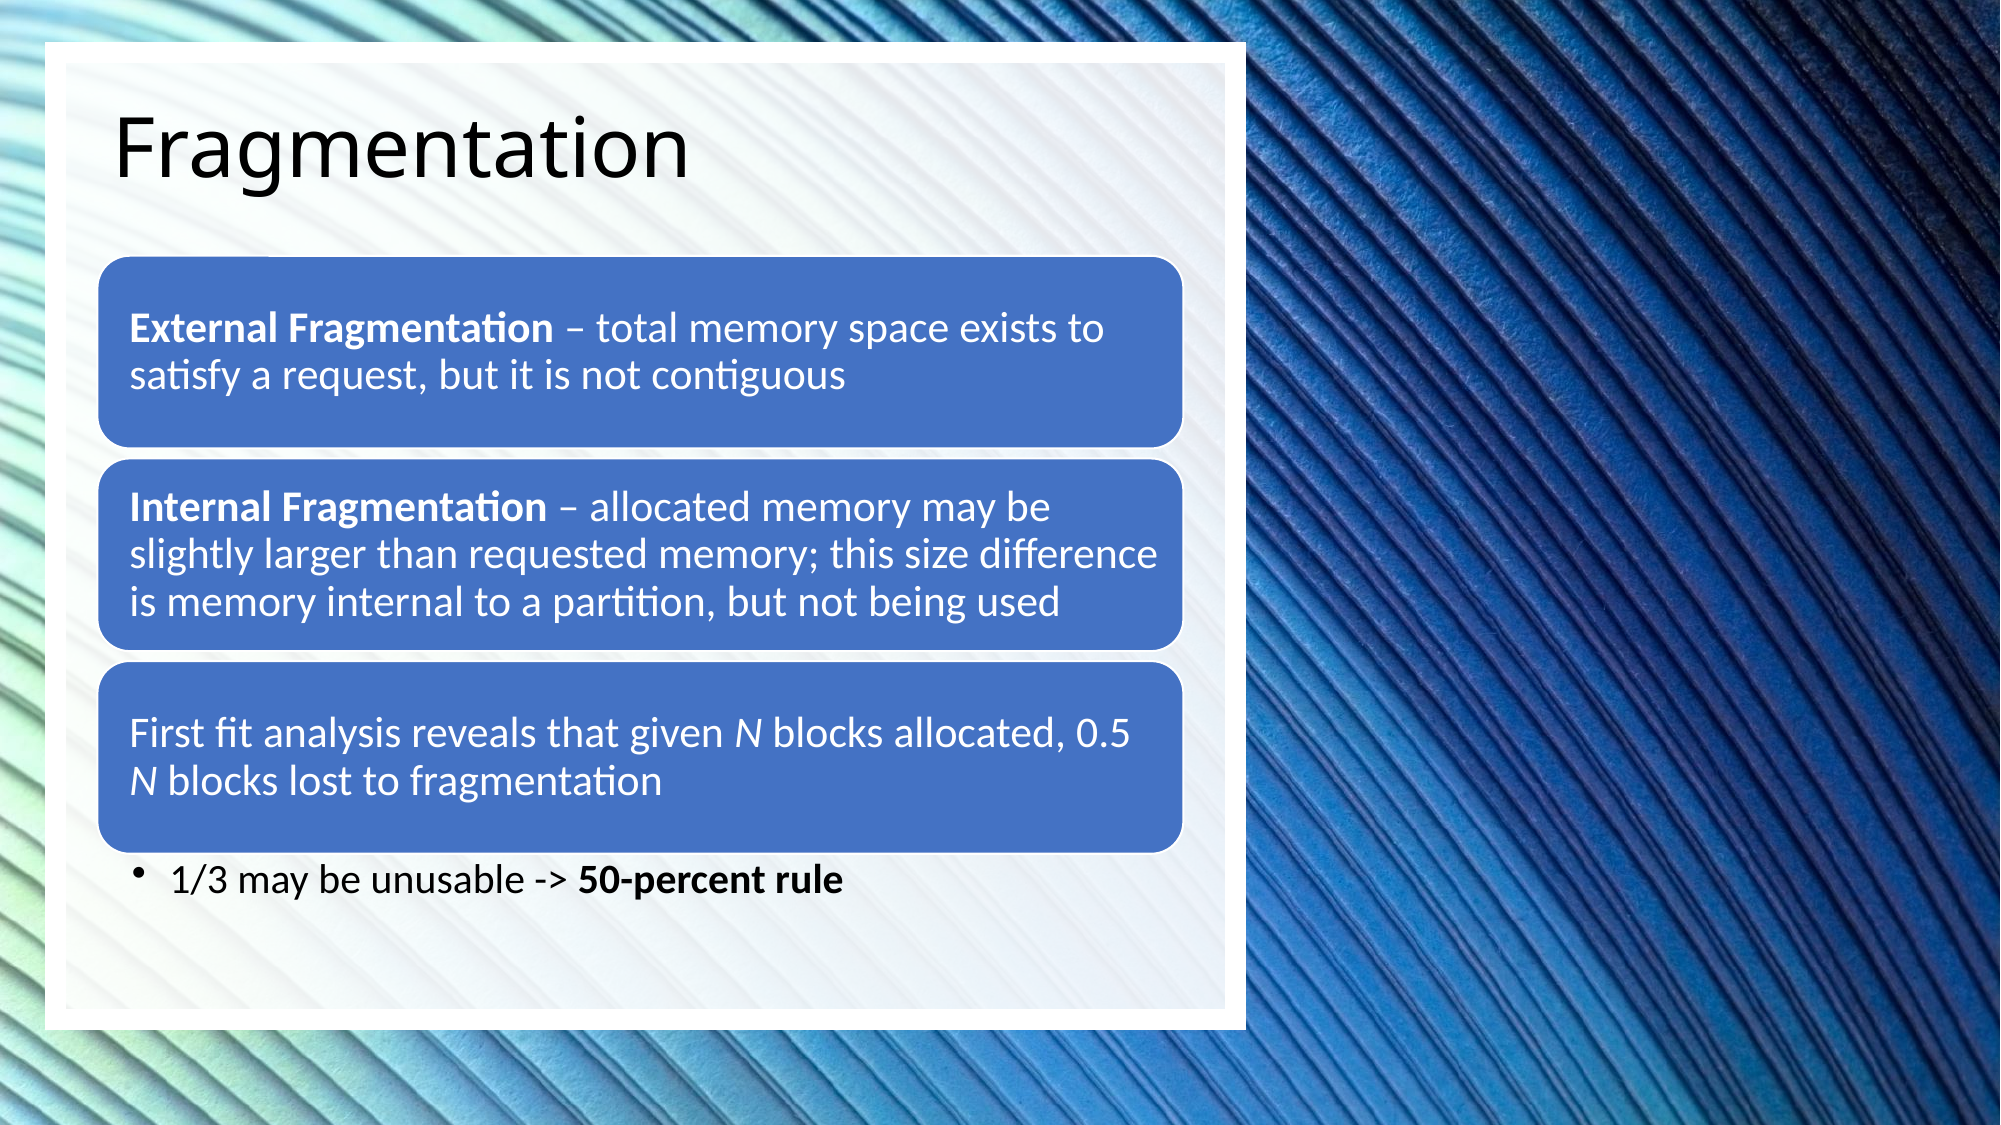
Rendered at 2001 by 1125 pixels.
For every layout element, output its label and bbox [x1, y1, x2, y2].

list [97, 243, 1184, 968]
picture [0, 0, 2000, 1125]
